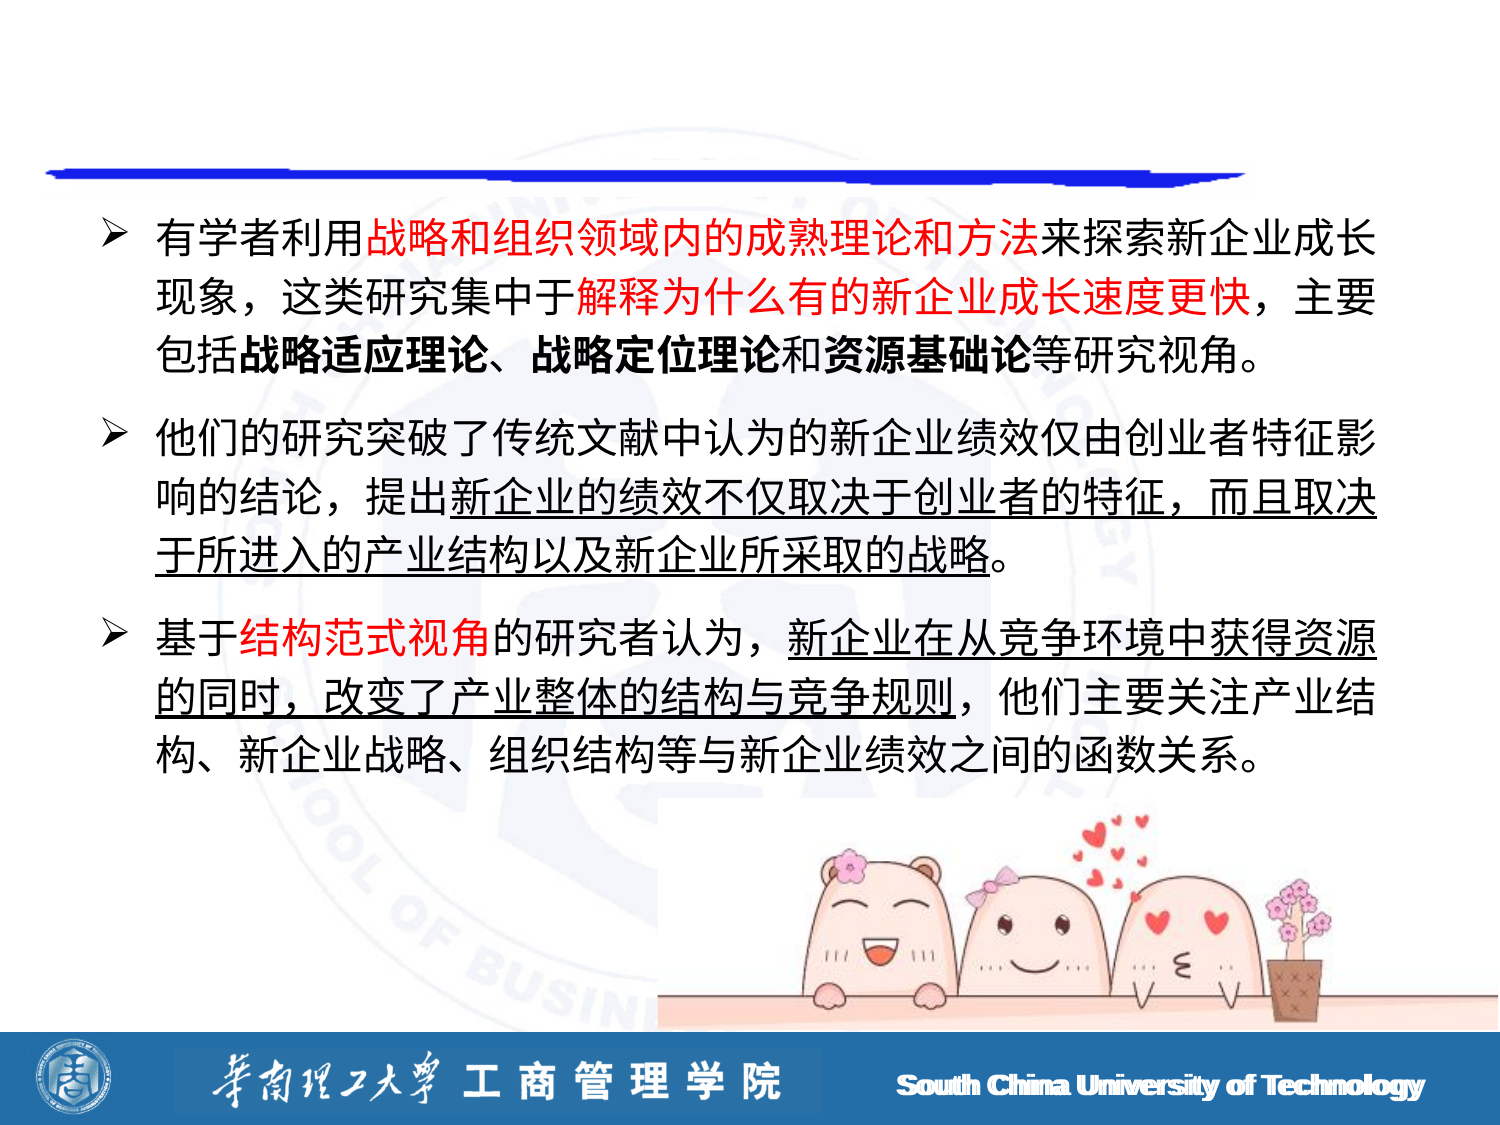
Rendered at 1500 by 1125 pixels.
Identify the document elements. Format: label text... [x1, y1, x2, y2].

list 有学者利用战略和组织领域内的成熟理论和方法来探索新企业成长现象，这类研究集中于解释为什么有的新企业成长速度更快，主要包括战略适应理论、战略定位理论和资源基础论等研究视角。 他们的研究突破了传统文献中认为的新企业绩效仅由创业者特征影响的结论，提出新企业的绩效不仅取决于创业者的特征，而且取决于所进入的产业结构以及新企业所采取的战略。 基于结构范式视角的研究者认为，新企业在从竞争环境中获得资源的同时，改变了产业整体的结构与竞争规则，他们主要关注产业结构、新企业战略、组织结构等与新企业绩效之间的函数关系。 [83, 196, 1393, 846]
footer South China University of Technology [826, 1058, 1500, 1125]
picture [41, 105, 1270, 197]
picture [0, 798, 1500, 1125]
